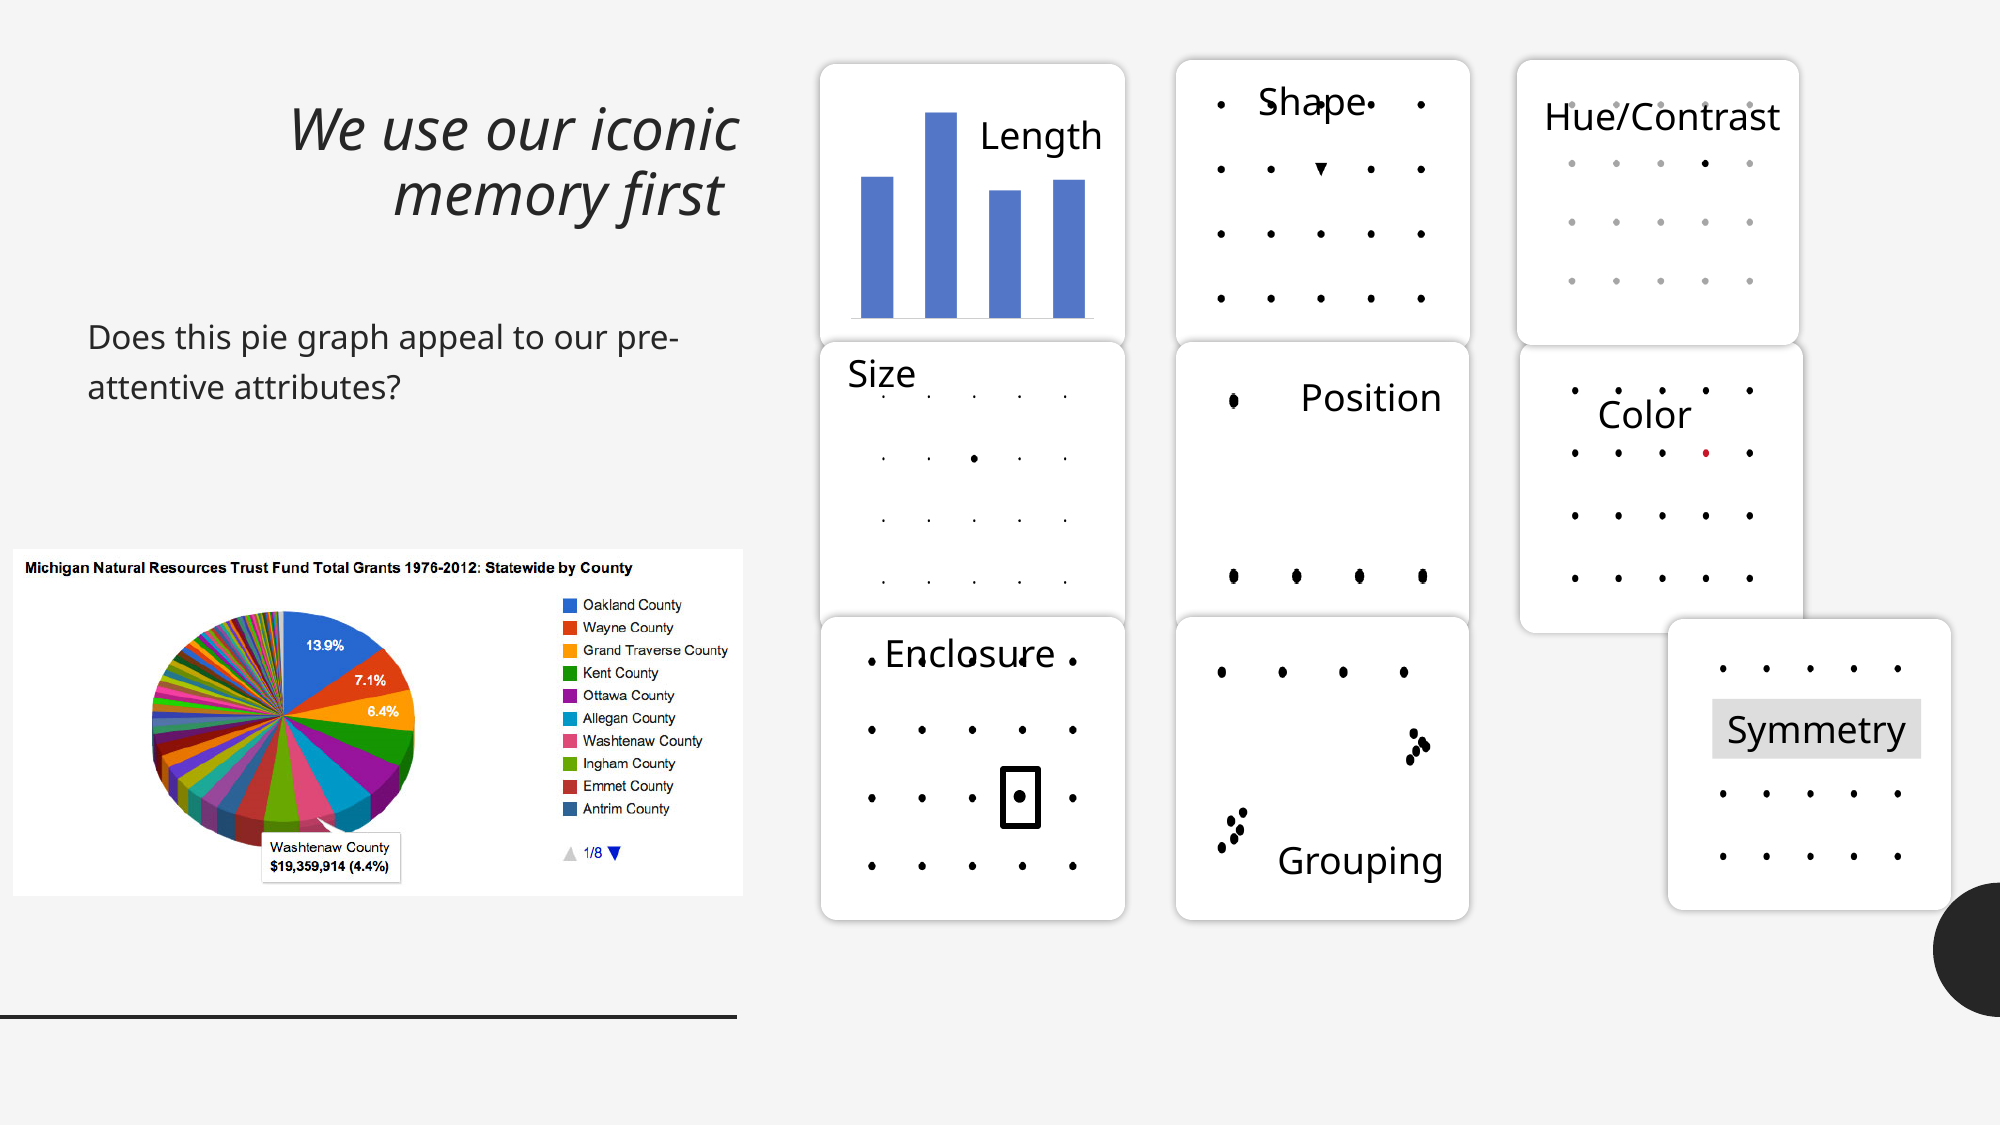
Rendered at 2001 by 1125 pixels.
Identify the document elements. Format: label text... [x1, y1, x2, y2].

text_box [832, 70, 1920, 896]
list Does this pie graph appeal to our pre-attentive attributes? [72, 298, 702, 549]
title We use our iconic memory first [125, 91, 755, 407]
picture [12, 549, 743, 896]
